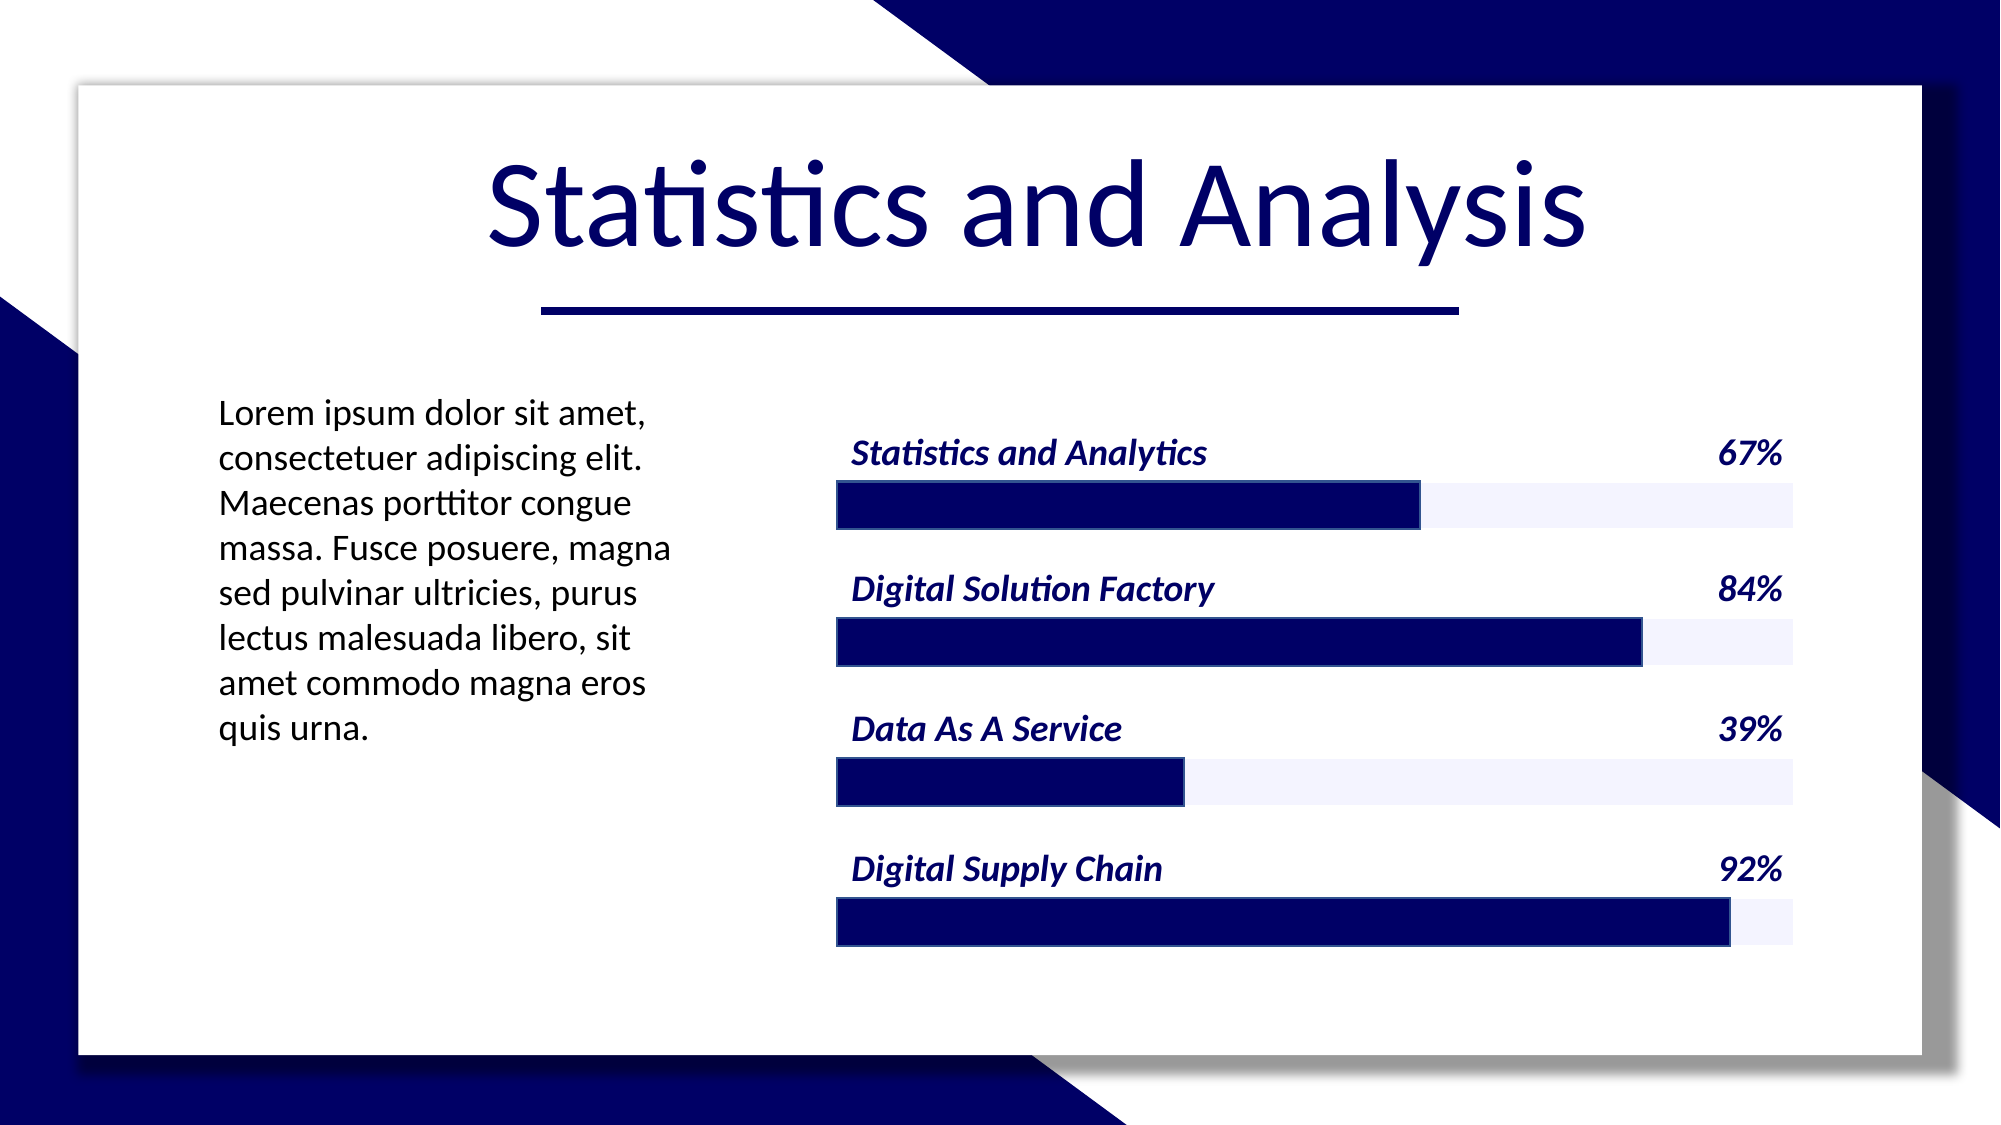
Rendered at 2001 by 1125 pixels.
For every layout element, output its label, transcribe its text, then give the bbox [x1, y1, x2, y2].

text_box [871, 0, 2000, 830]
text_box [77, 84, 1923, 1056]
text_box Statistics and Analysis [472, 113, 1614, 279]
text_box Lorem ipsum dolor sit amet, consectetuer adipiscing elit. Maecenas porttitor congue massa. Fusce posuere, magna sed pulvinar ultricies, purus lectus malesuada libero, sit amet commodo magna eros quis urna. [203, 380, 712, 801]
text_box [836, 420, 1855, 946]
text_box [0, 295, 1129, 1125]
